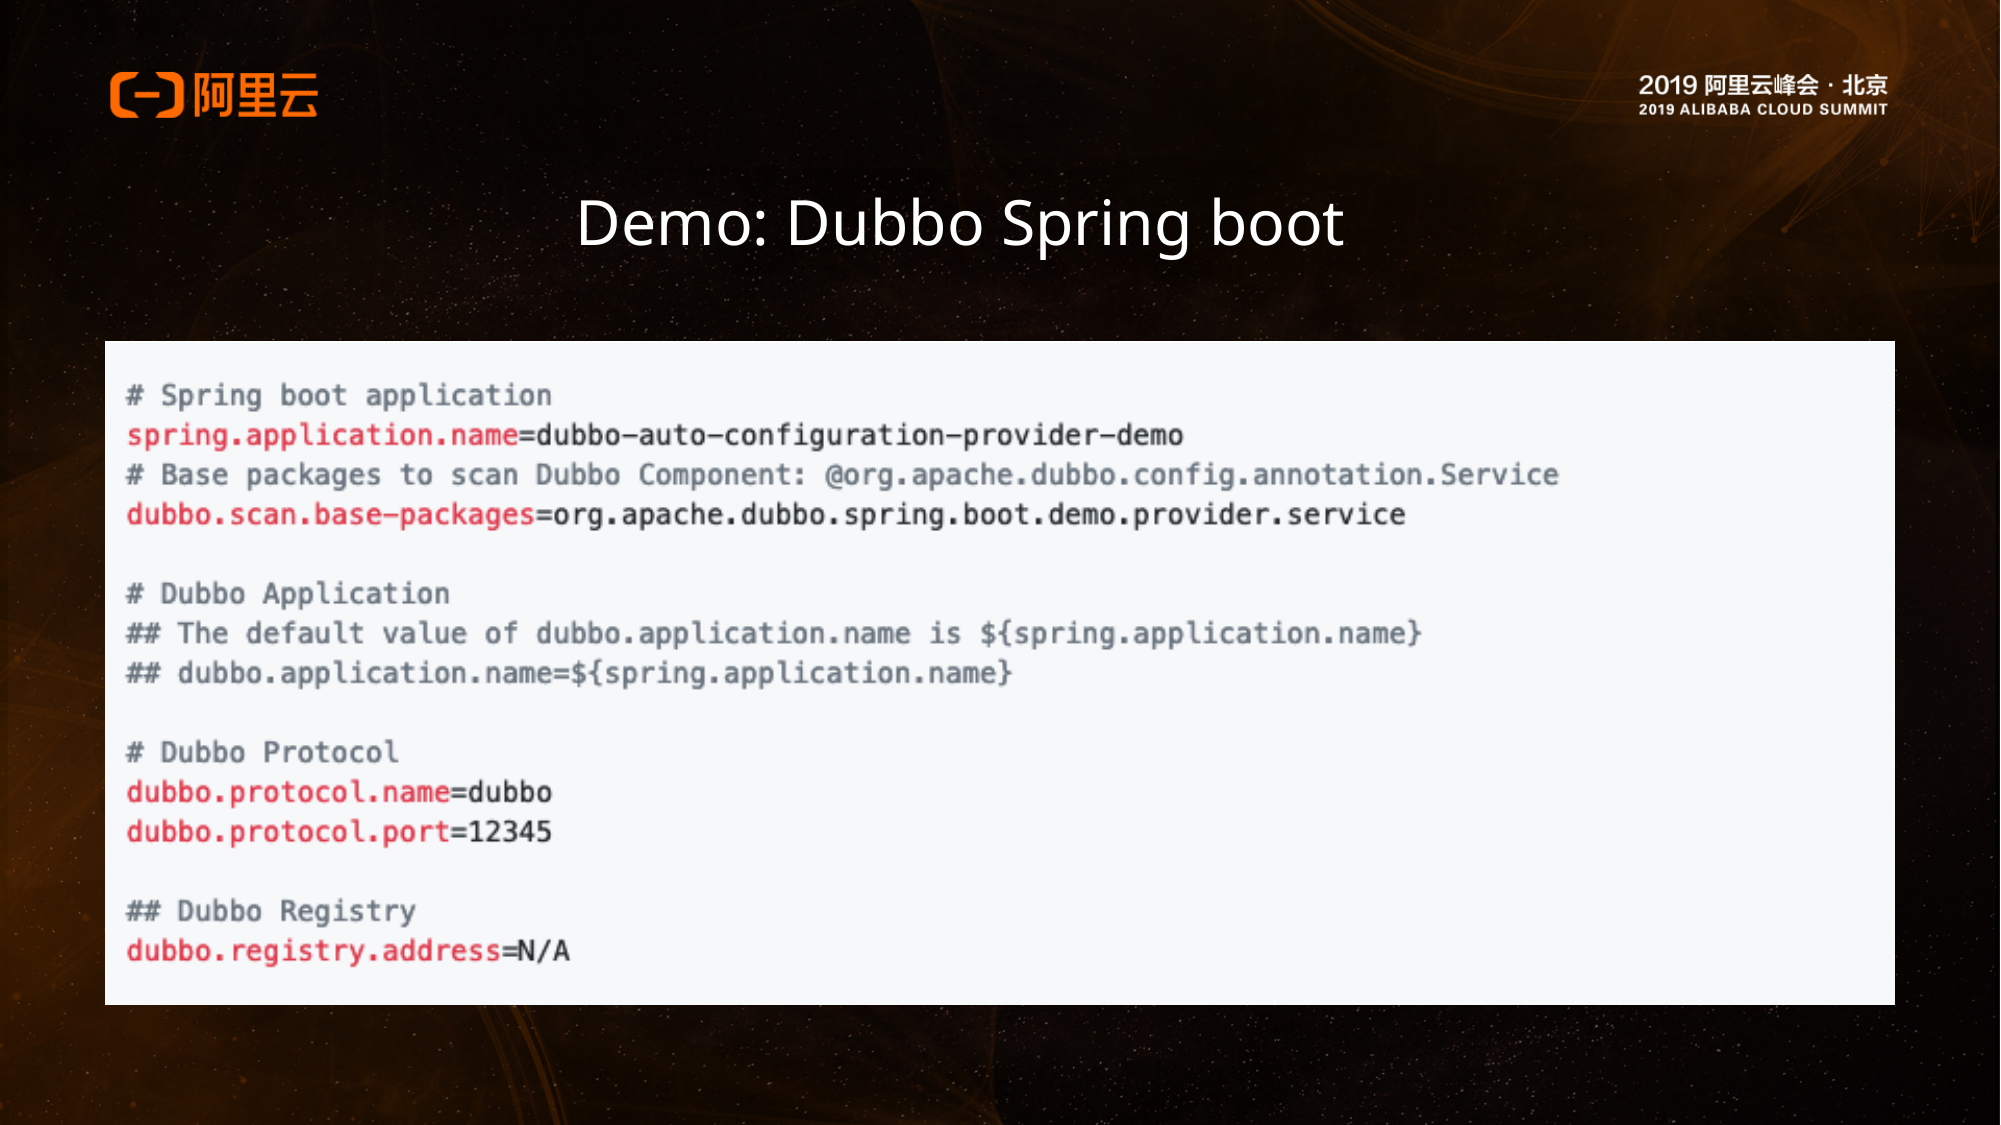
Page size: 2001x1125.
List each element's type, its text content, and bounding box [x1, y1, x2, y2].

picture [0, 0, 2000, 1125]
title Demo: Dubbo Spring boot [98, 181, 1824, 270]
